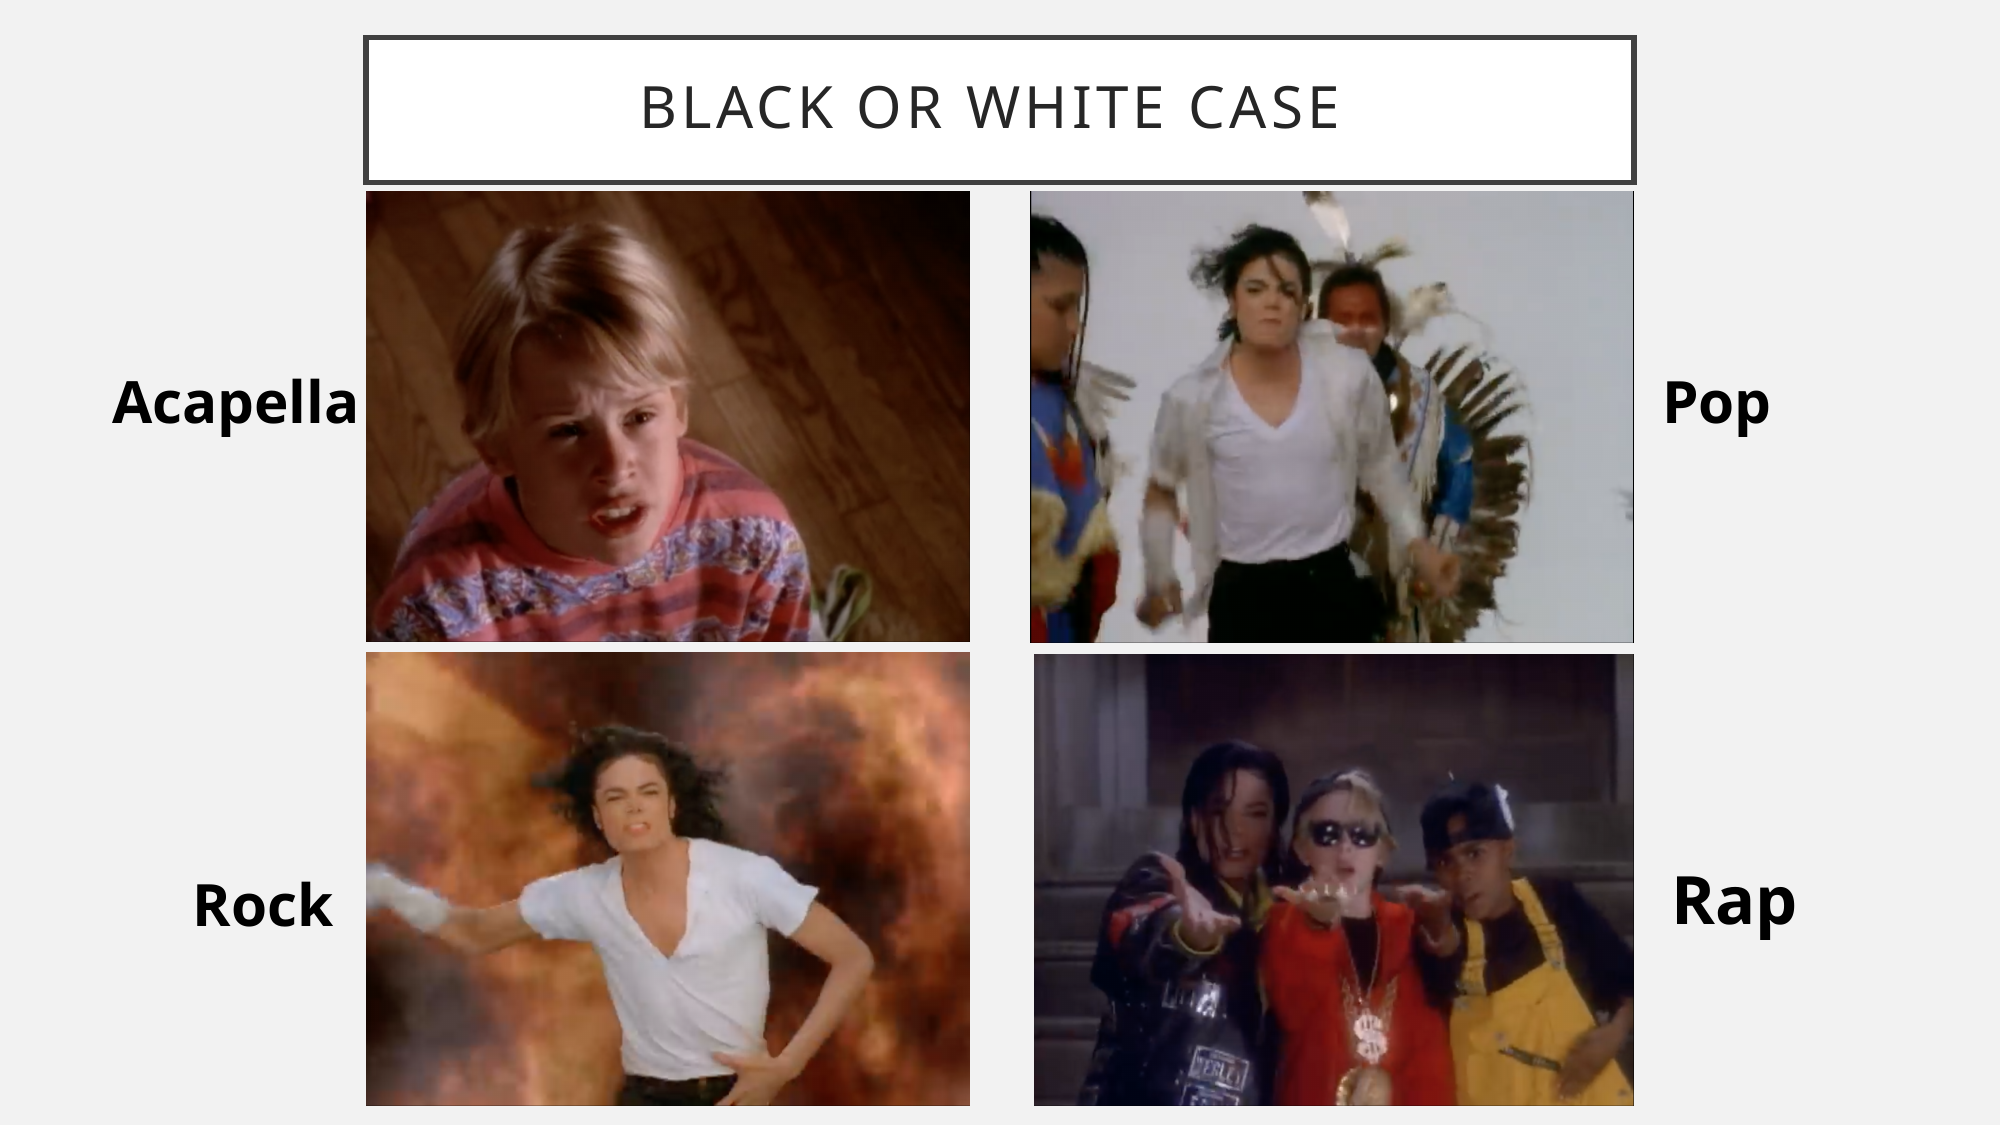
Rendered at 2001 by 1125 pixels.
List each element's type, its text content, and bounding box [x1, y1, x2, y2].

text_box Rap [1657, 850, 1821, 946]
text_box Rock [177, 860, 348, 946]
picture [1034, 654, 1634, 1106]
text_box Pop [1647, 357, 1787, 443]
picture [365, 191, 970, 642]
text_box Acapella [97, 357, 365, 443]
picture [1030, 191, 1634, 643]
picture [365, 652, 970, 1106]
title BLACK OR WHITE CASE [363, 35, 1637, 185]
